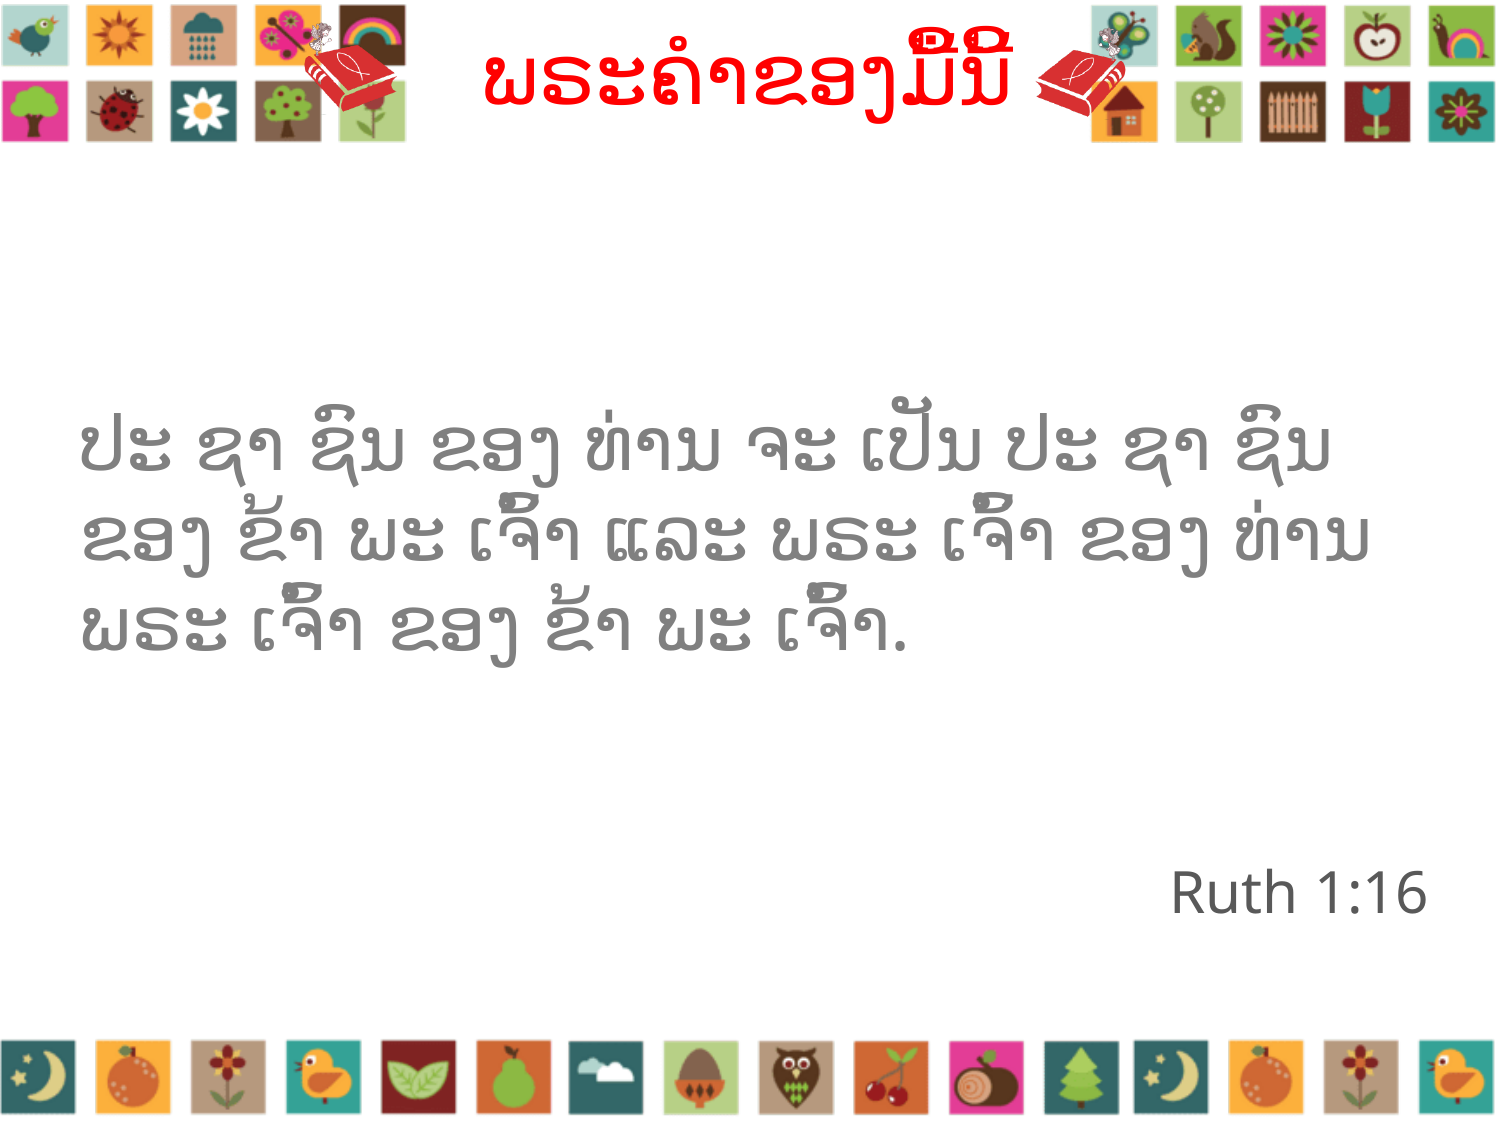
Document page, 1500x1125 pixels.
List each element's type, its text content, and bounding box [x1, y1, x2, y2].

text_box Ruth 1:16 [812, 848, 1444, 933]
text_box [0, 1028, 1500, 1118]
picture [0, 3, 430, 150]
text_box ປະ ຊາ ຊົນ ຂອງ ທ່ານ ຈະ ເປັນ ປະ ຊາ ຊົນ ຂອງ ຂ້າ ພະ ເຈົ້າ ແລະ ພຣະ ເຈົ້າ ຂອງ ທ່ານ ພຣະ ເຈົ້າ ຂອງ ຂ້າ ພະ ເຈົ້າ. [64, 387, 1412, 673]
text_box ພຣະຄໍາຂອງມື້ນີ້ [425, 13, 1077, 129]
picture [1003, 3, 1500, 150]
